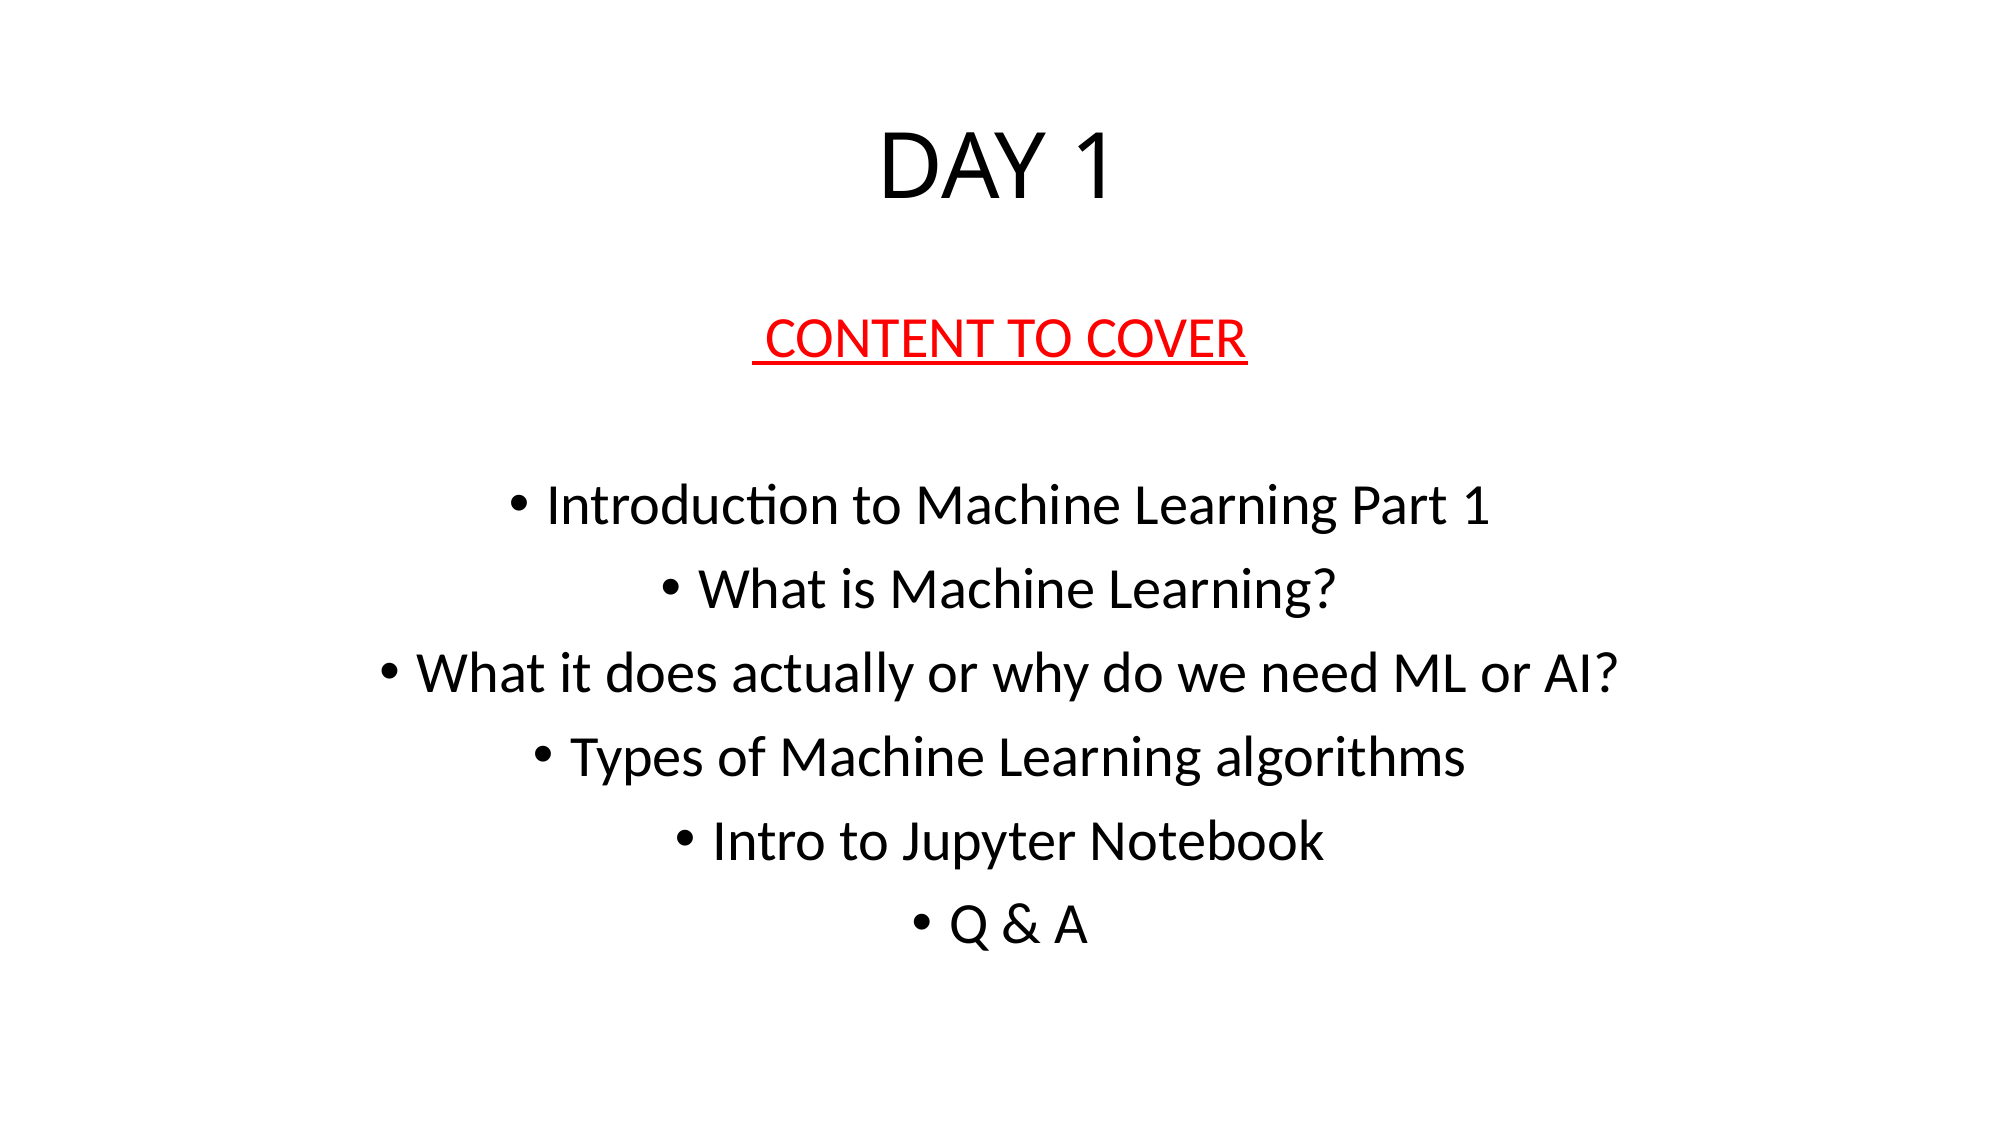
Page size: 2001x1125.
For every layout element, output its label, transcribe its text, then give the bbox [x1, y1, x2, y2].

list CONTENT TO COVER Introduction to Machine Learning Part 1 What is Machine Learning? What it does actually or why do we need ML or AI? Types of Machine Learning algorithms Intro to Jupyter Notebook Q & A [137, 299, 1863, 1014]
title DAY 1 [137, 59, 1863, 278]
